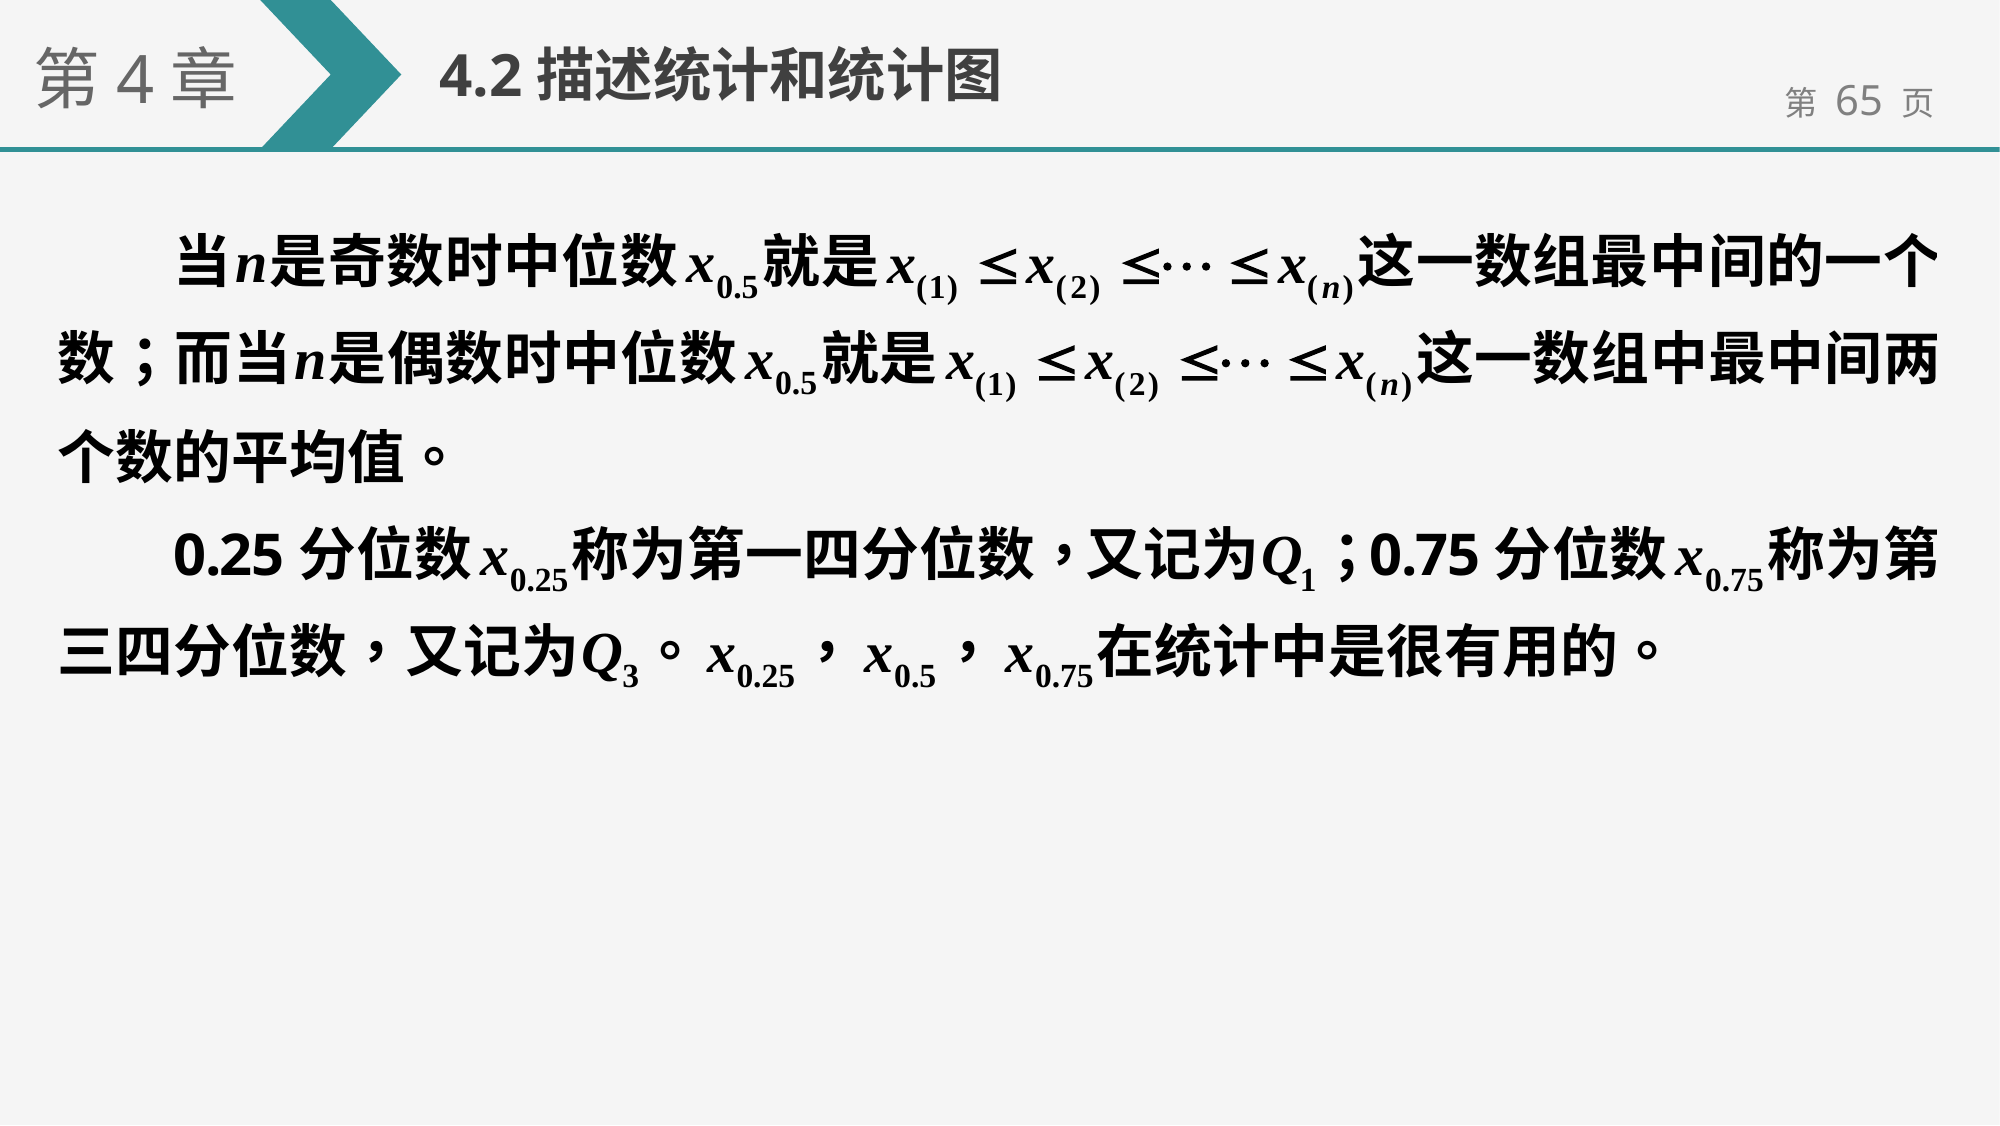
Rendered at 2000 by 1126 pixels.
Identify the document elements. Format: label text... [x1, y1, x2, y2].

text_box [57, 217, 1937, 861]
text_box 4.2描述统计和统计图 [424, 31, 1366, 116]
text_box [258, 0, 403, 148]
text_box 第4章 [19, 29, 253, 125]
